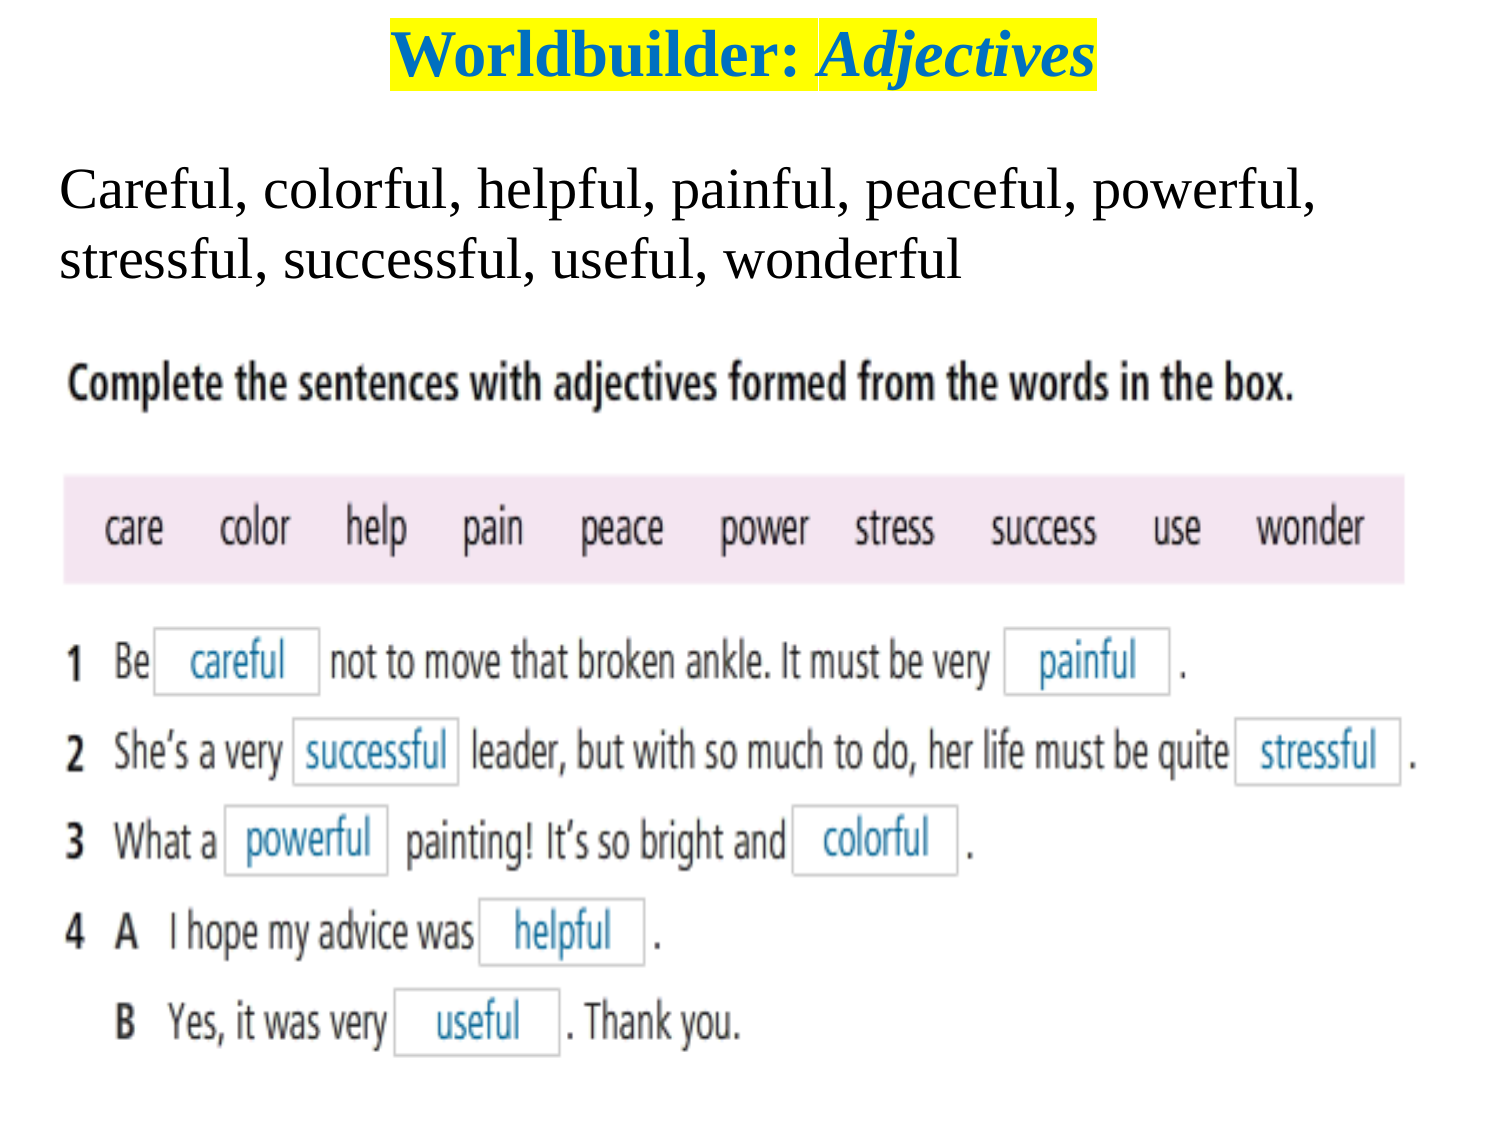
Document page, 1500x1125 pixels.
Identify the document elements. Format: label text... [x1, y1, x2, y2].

text_box Worldbuilder: Adjectives [86, 2, 1401, 98]
text_box Careful, colorful, helpful, painful, peaceful, powerful, stressful, successful, useful, wonderful [44, 142, 1456, 298]
picture [49, 343, 1438, 1083]
